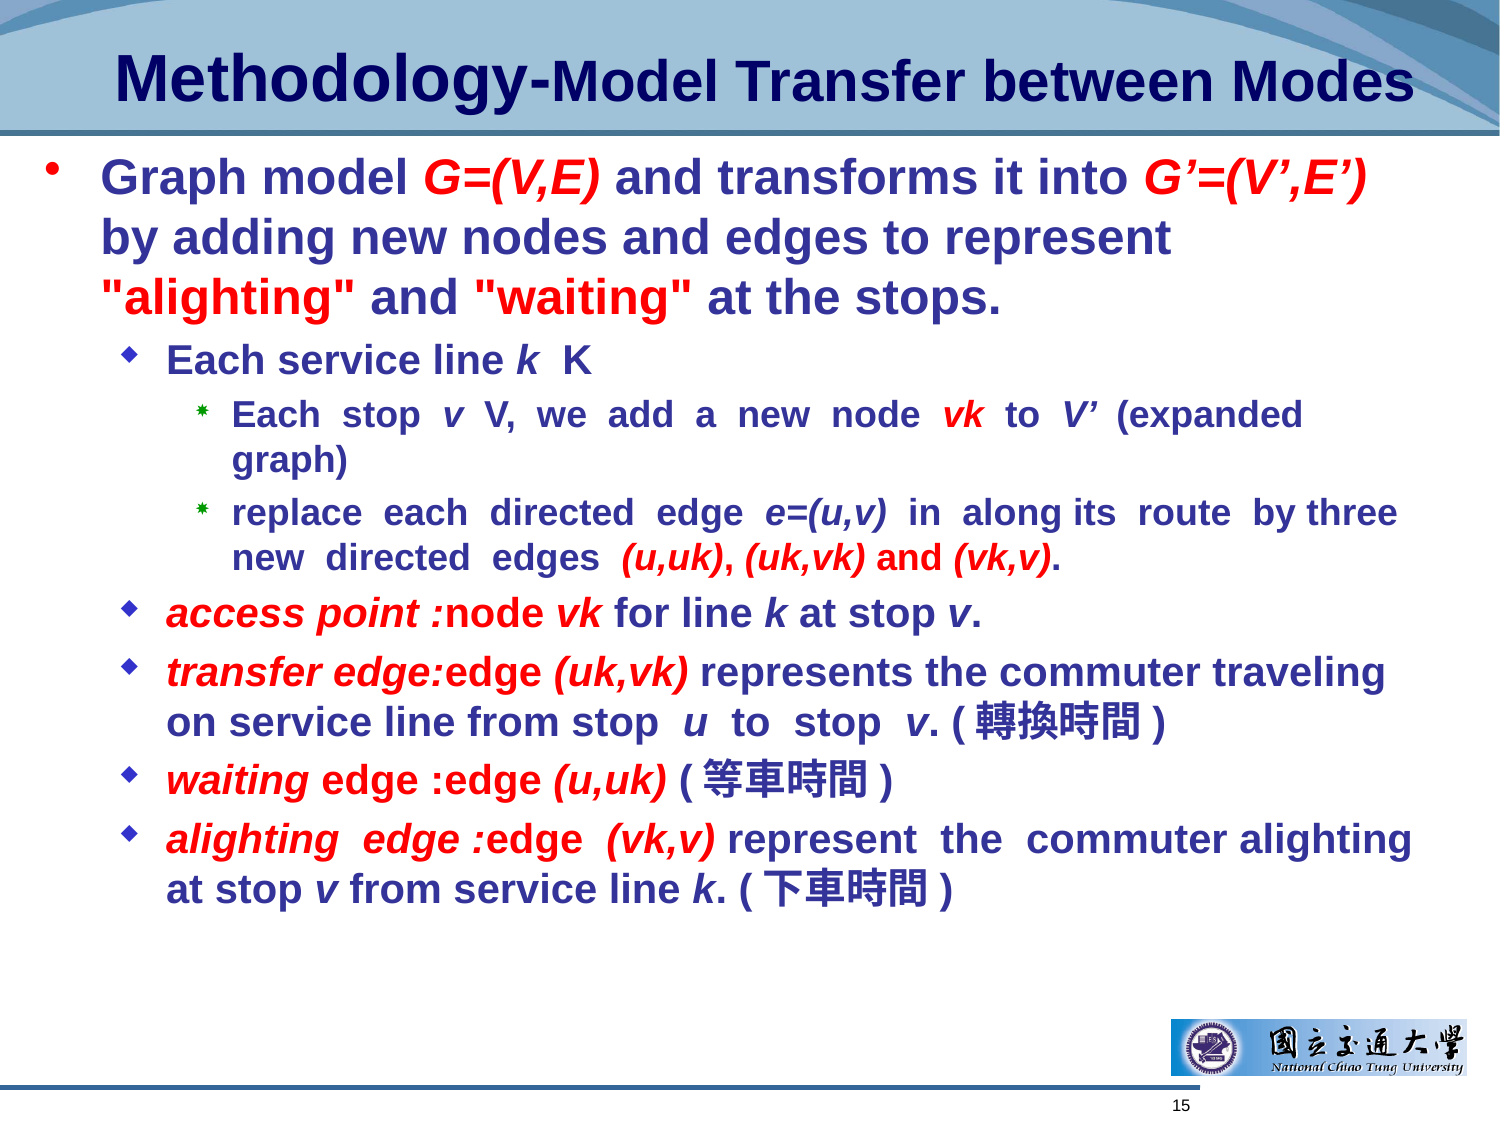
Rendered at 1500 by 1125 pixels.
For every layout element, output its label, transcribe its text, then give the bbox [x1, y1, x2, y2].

text_box Methodology-Model Transfer between Modes [99, 37, 1500, 113]
picture [0, 0, 1500, 136]
slide_number 15 [1024, 1087, 1338, 1113]
picture [1173, 1019, 1467, 1076]
